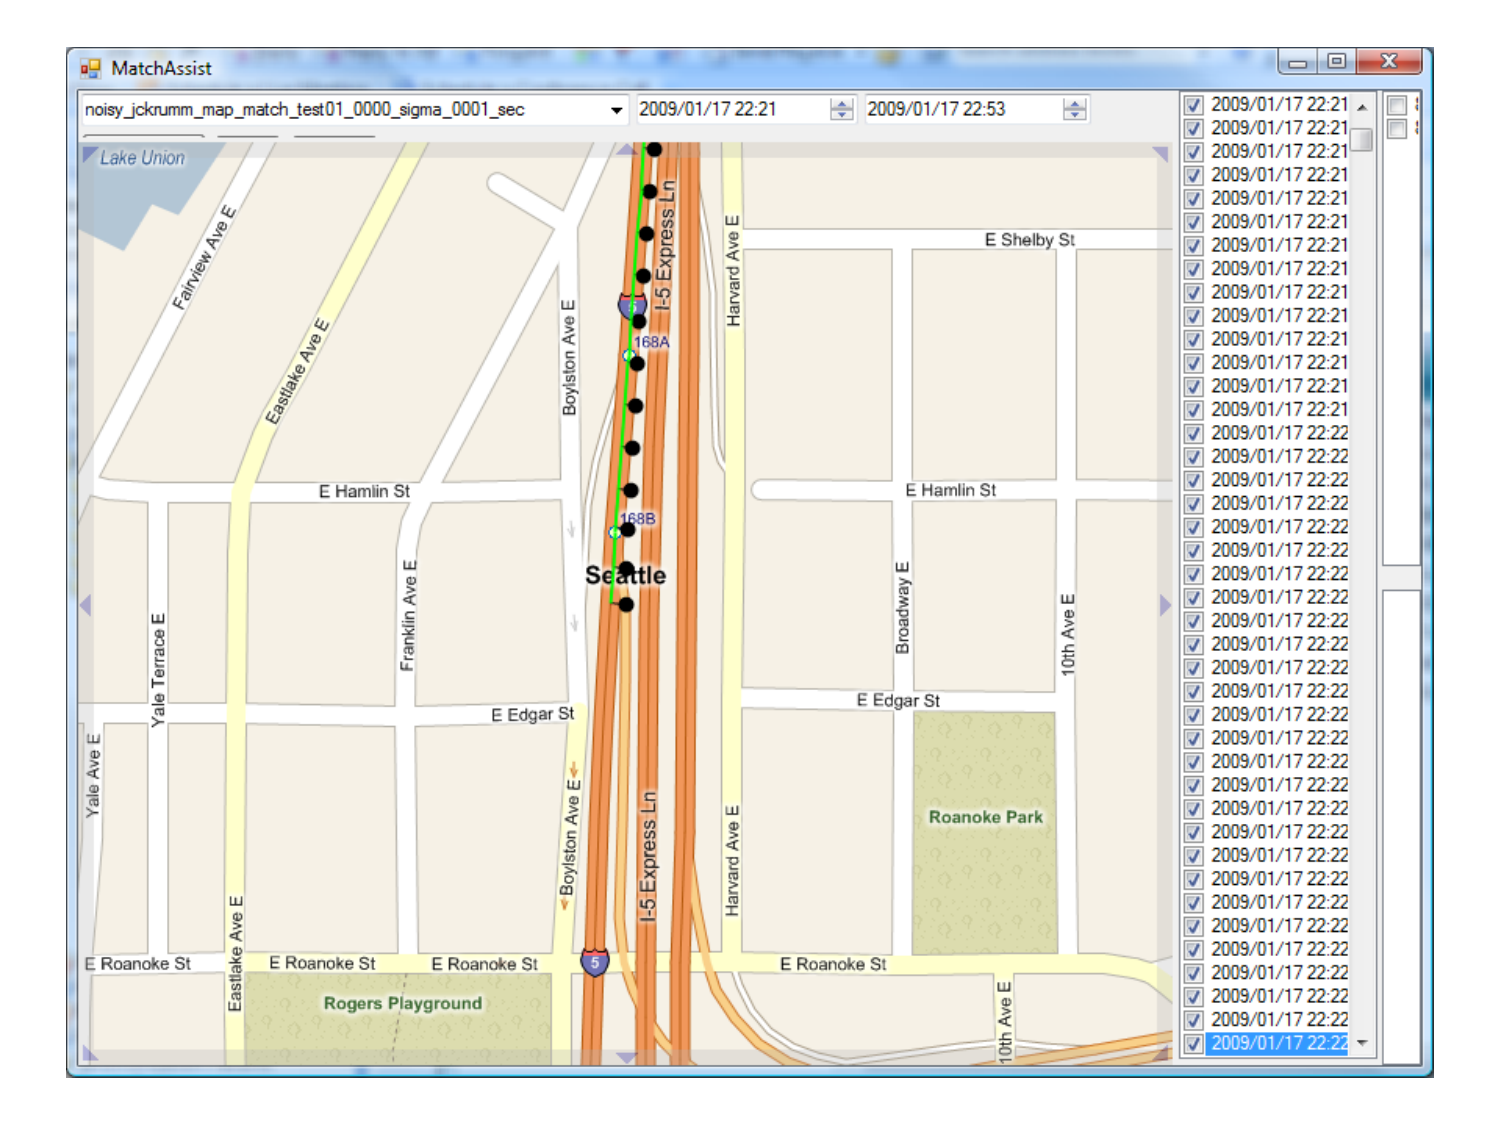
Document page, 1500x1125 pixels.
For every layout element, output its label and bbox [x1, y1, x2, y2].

picture [66, 47, 1434, 1078]
